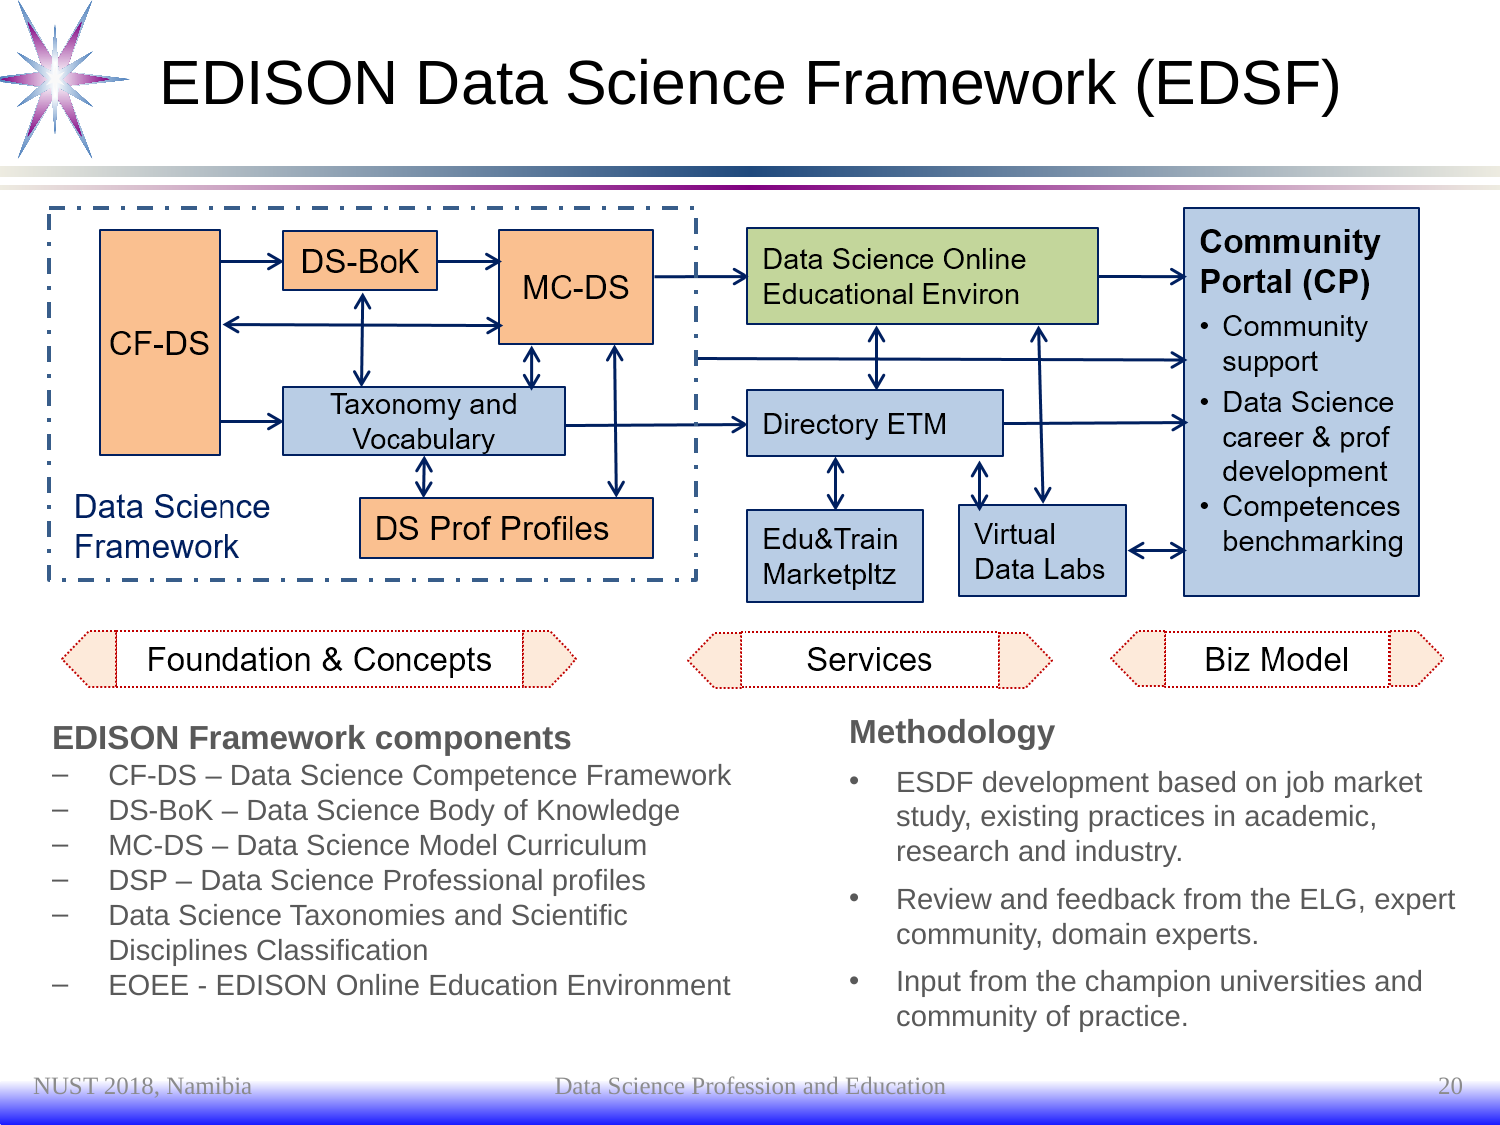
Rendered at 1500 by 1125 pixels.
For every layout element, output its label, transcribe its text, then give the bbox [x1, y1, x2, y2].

slide_number NUST 2018, Namibia [18, 1063, 369, 1106]
title EDISON Data Science Framework (EDSF) [147, 24, 1425, 135]
footer Data Science Profession and Education [513, 1063, 989, 1106]
picture [46, 206, 1444, 699]
text_box Methodology ESDF development based on job market study, existing practices in academic, research and industry. Review and feedback from the ELG, expert community, domain experts. Input from the champion universities and community of practice. [834, 702, 1475, 1091]
slide_number 20 [1128, 1064, 1478, 1106]
text_box EDISON Framework components CF-DS – Data Science Competence Framework DS-BoK – Data Science Body of Knowledge MC-DS – Data Science Model Curriculum DSP – Data Science Professional profiles Data Science Taxonomies and Scientific Disciplines Classification EOEE - EDISON Online Education Environment [37, 708, 792, 1059]
